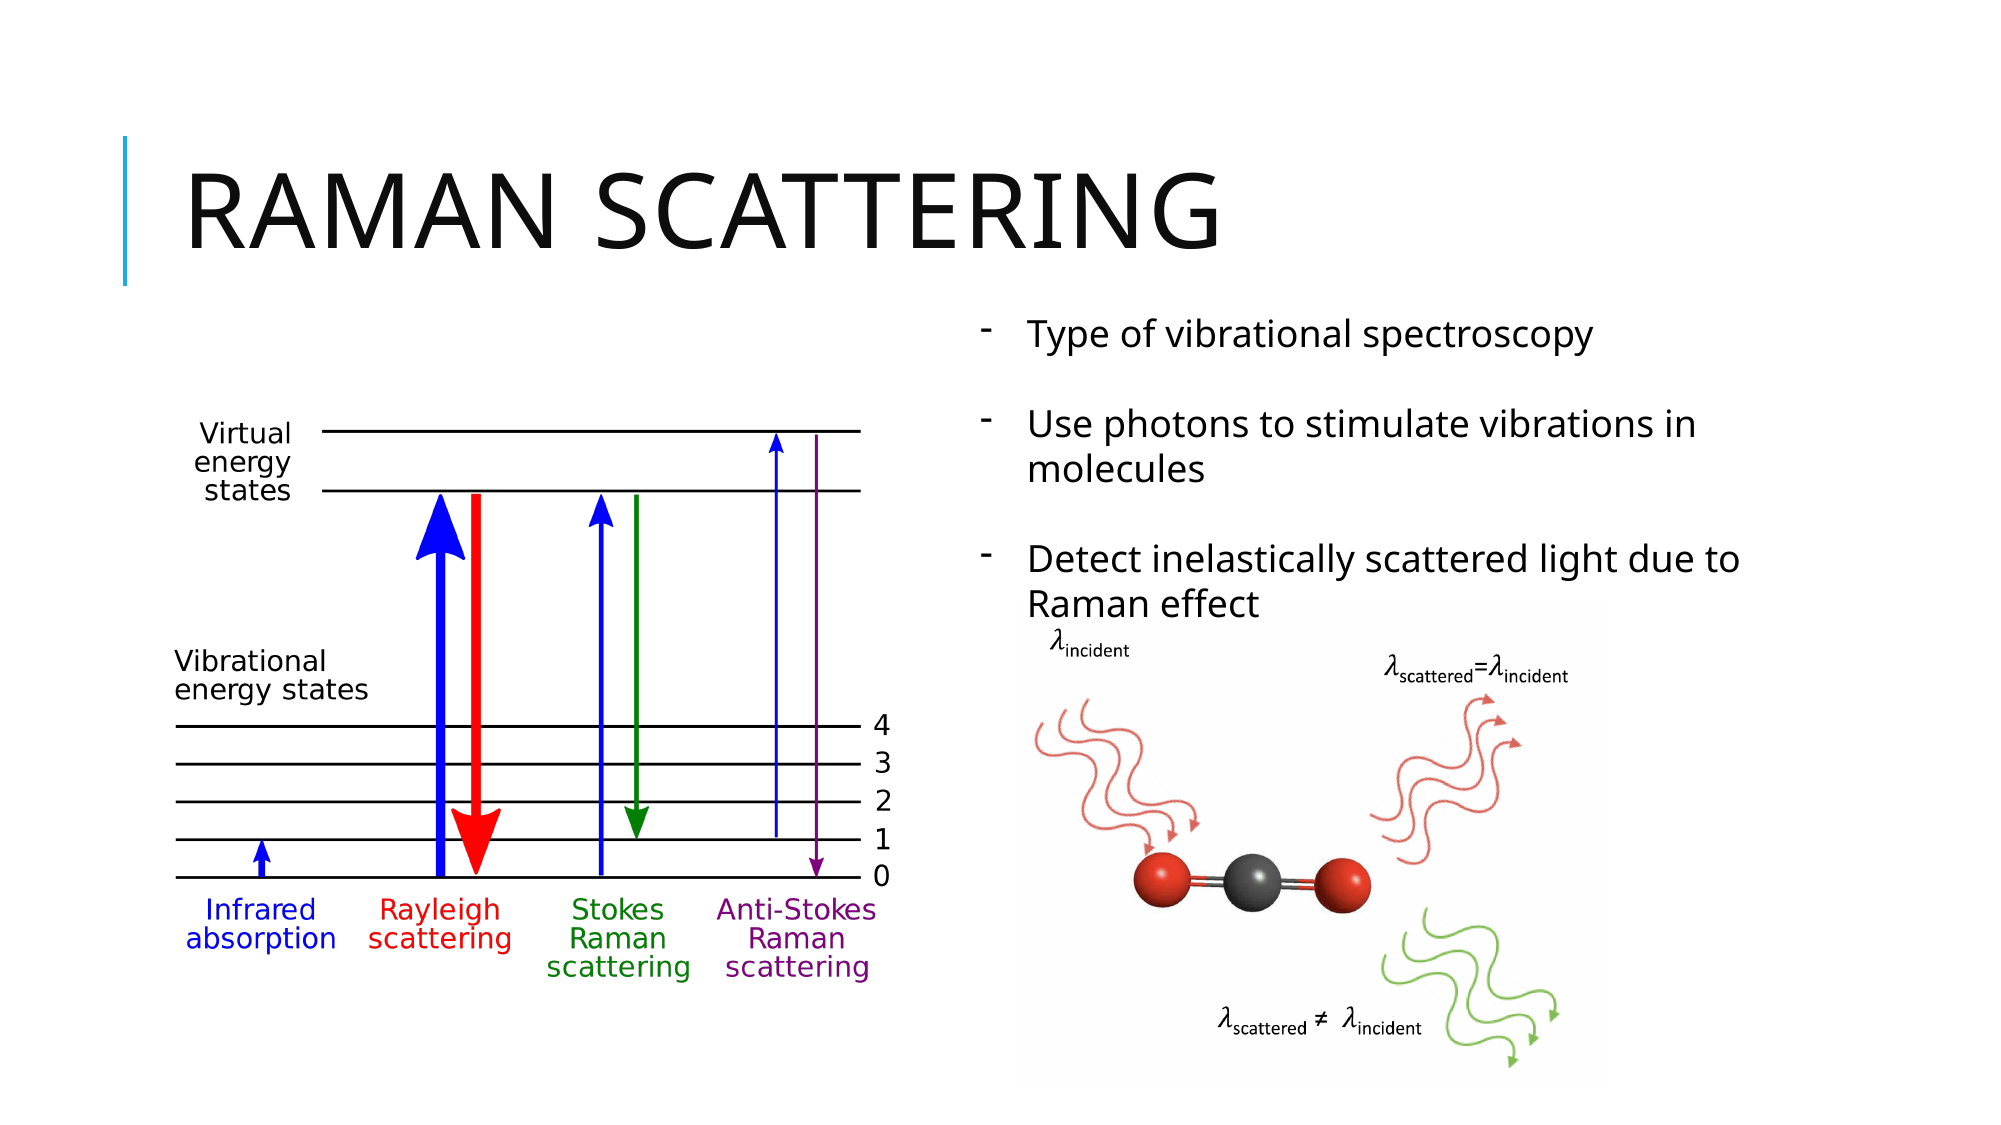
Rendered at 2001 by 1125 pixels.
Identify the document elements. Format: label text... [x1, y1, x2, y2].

title Raman Scattering [168, 96, 1763, 342]
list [127, 392, 937, 1012]
text_box Type of vibrational spectroscopy Use photons to stimulate vibrations in molecules Detect inelastically scattered light due to Raman effect [965, 303, 1763, 678]
picture [1019, 598, 1608, 1089]
